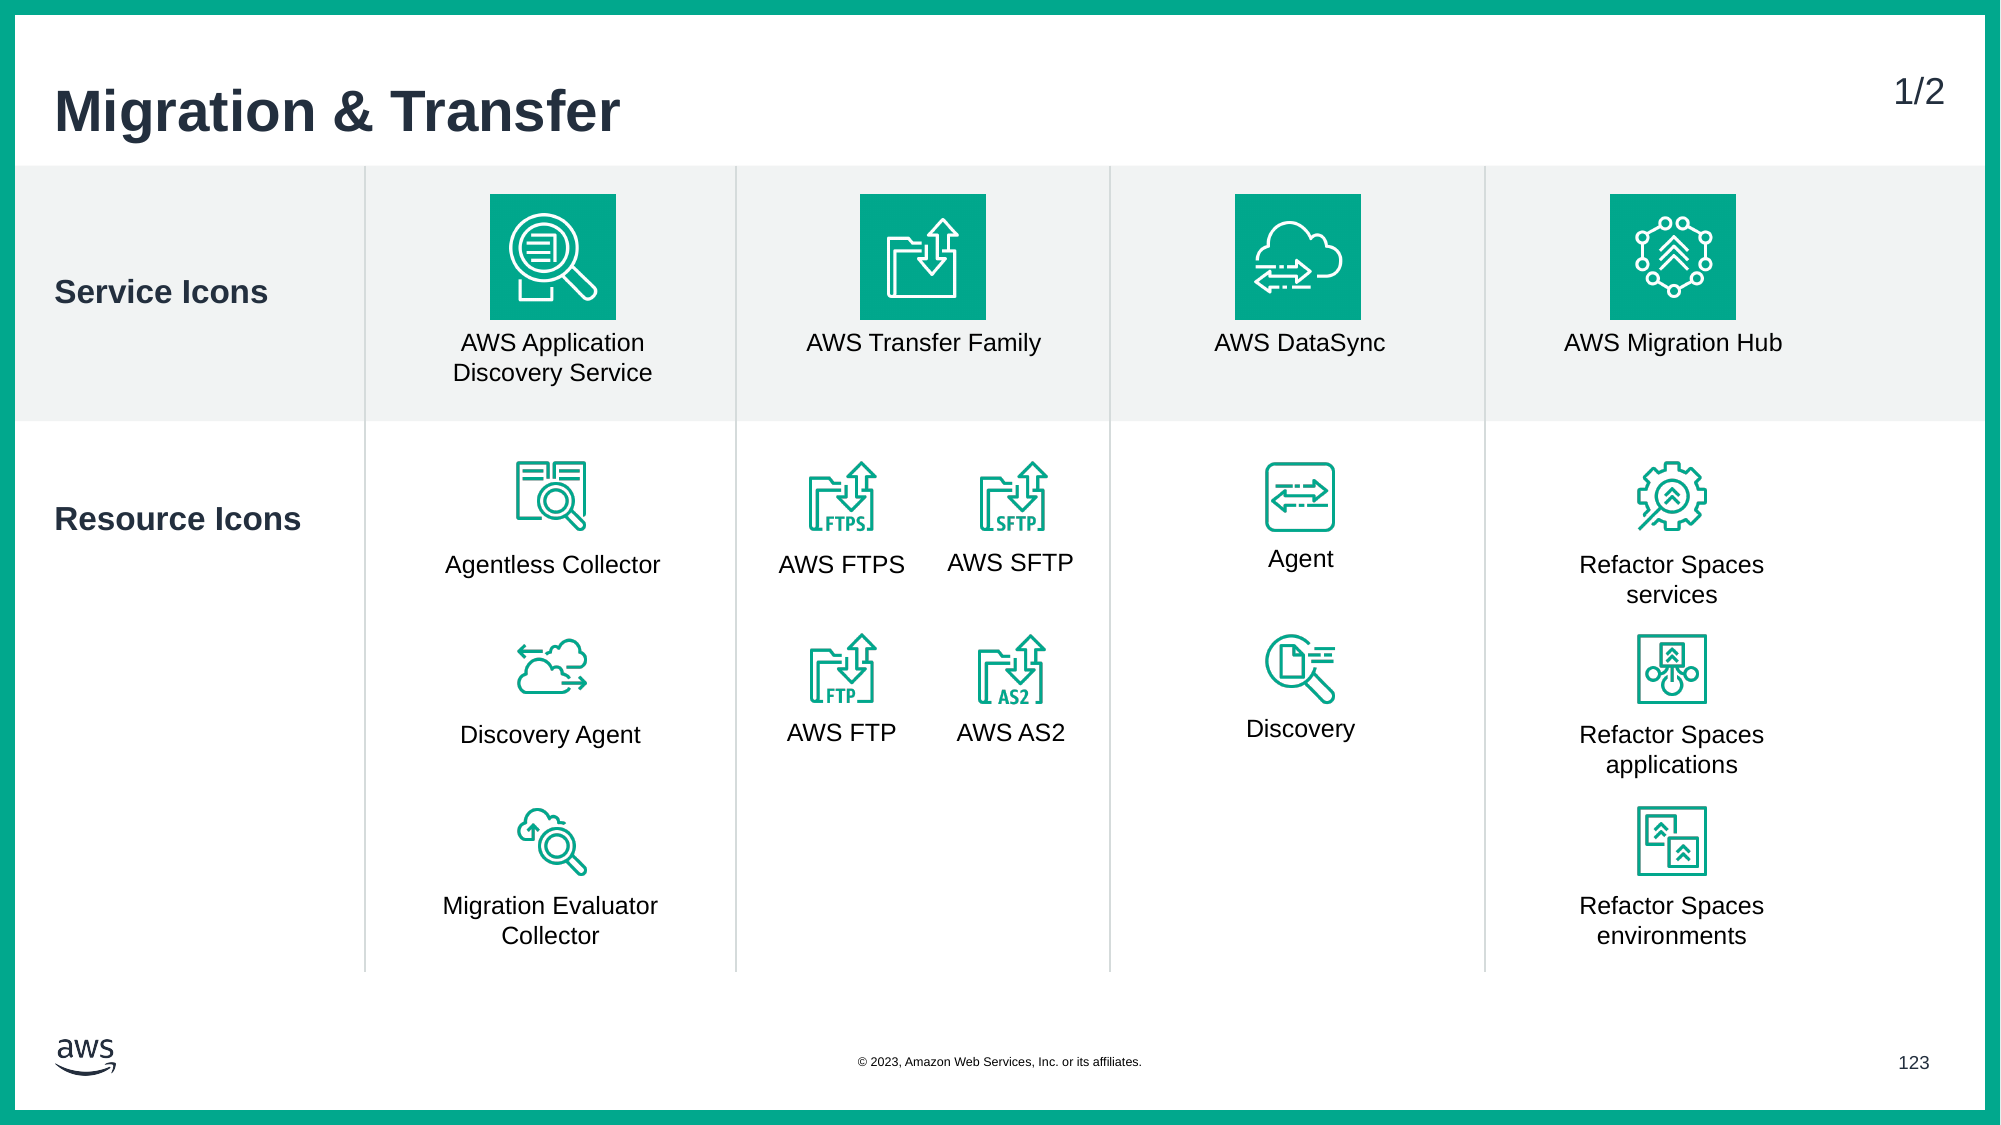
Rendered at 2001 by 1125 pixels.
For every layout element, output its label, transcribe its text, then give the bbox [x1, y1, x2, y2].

text_box Refactor Spaces environments [1553, 881, 1791, 957]
picture [514, 803, 590, 879]
picture [513, 458, 589, 534]
list 1/2 [1693, 59, 1961, 166]
text_box Migration Evaluator Collector [426, 881, 675, 957]
text_box Agent [1205, 534, 1397, 580]
text_box Refactor Spaces applications [1553, 710, 1791, 786]
picture [804, 630, 880, 706]
picture [1634, 803, 1710, 879]
picture [975, 458, 1051, 534]
text_box AWS FTP [751, 709, 920, 754]
footer © 2023, Amazon Web Services, Inc. or its affiliates. [662, 1031, 1338, 1092]
text_box Discovery [1205, 705, 1397, 751]
picture [973, 631, 1049, 707]
text_box AWS Transfer Family [736, 319, 1110, 364]
text_box Refactor Spaces services [1553, 541, 1791, 616]
picture [1235, 194, 1361, 320]
text_box AWS Migration Hub [1493, 319, 1855, 364]
picture [490, 194, 616, 320]
picture [55, 1039, 116, 1076]
picture [804, 458, 880, 534]
text_box AWS DataSync [1113, 319, 1484, 364]
picture [1262, 631, 1338, 707]
text_box Agentless Collector [427, 541, 679, 586]
picture [514, 629, 590, 705]
slide_number 123 [1494, 1031, 1945, 1092]
text_box AWS FTPS [751, 541, 933, 586]
text_box AWS AS2 [920, 709, 1102, 754]
text_box AWS Application Discovery Service [369, 319, 735, 394]
text_box AWS SFTP [920, 539, 1101, 584]
text_box Discovery Agent [432, 710, 670, 756]
picture [1634, 458, 1710, 534]
picture [1634, 631, 1710, 707]
picture [860, 194, 986, 320]
picture [1610, 194, 1736, 320]
picture [1262, 459, 1338, 535]
title Migration & Transfer [39, 59, 1457, 166]
